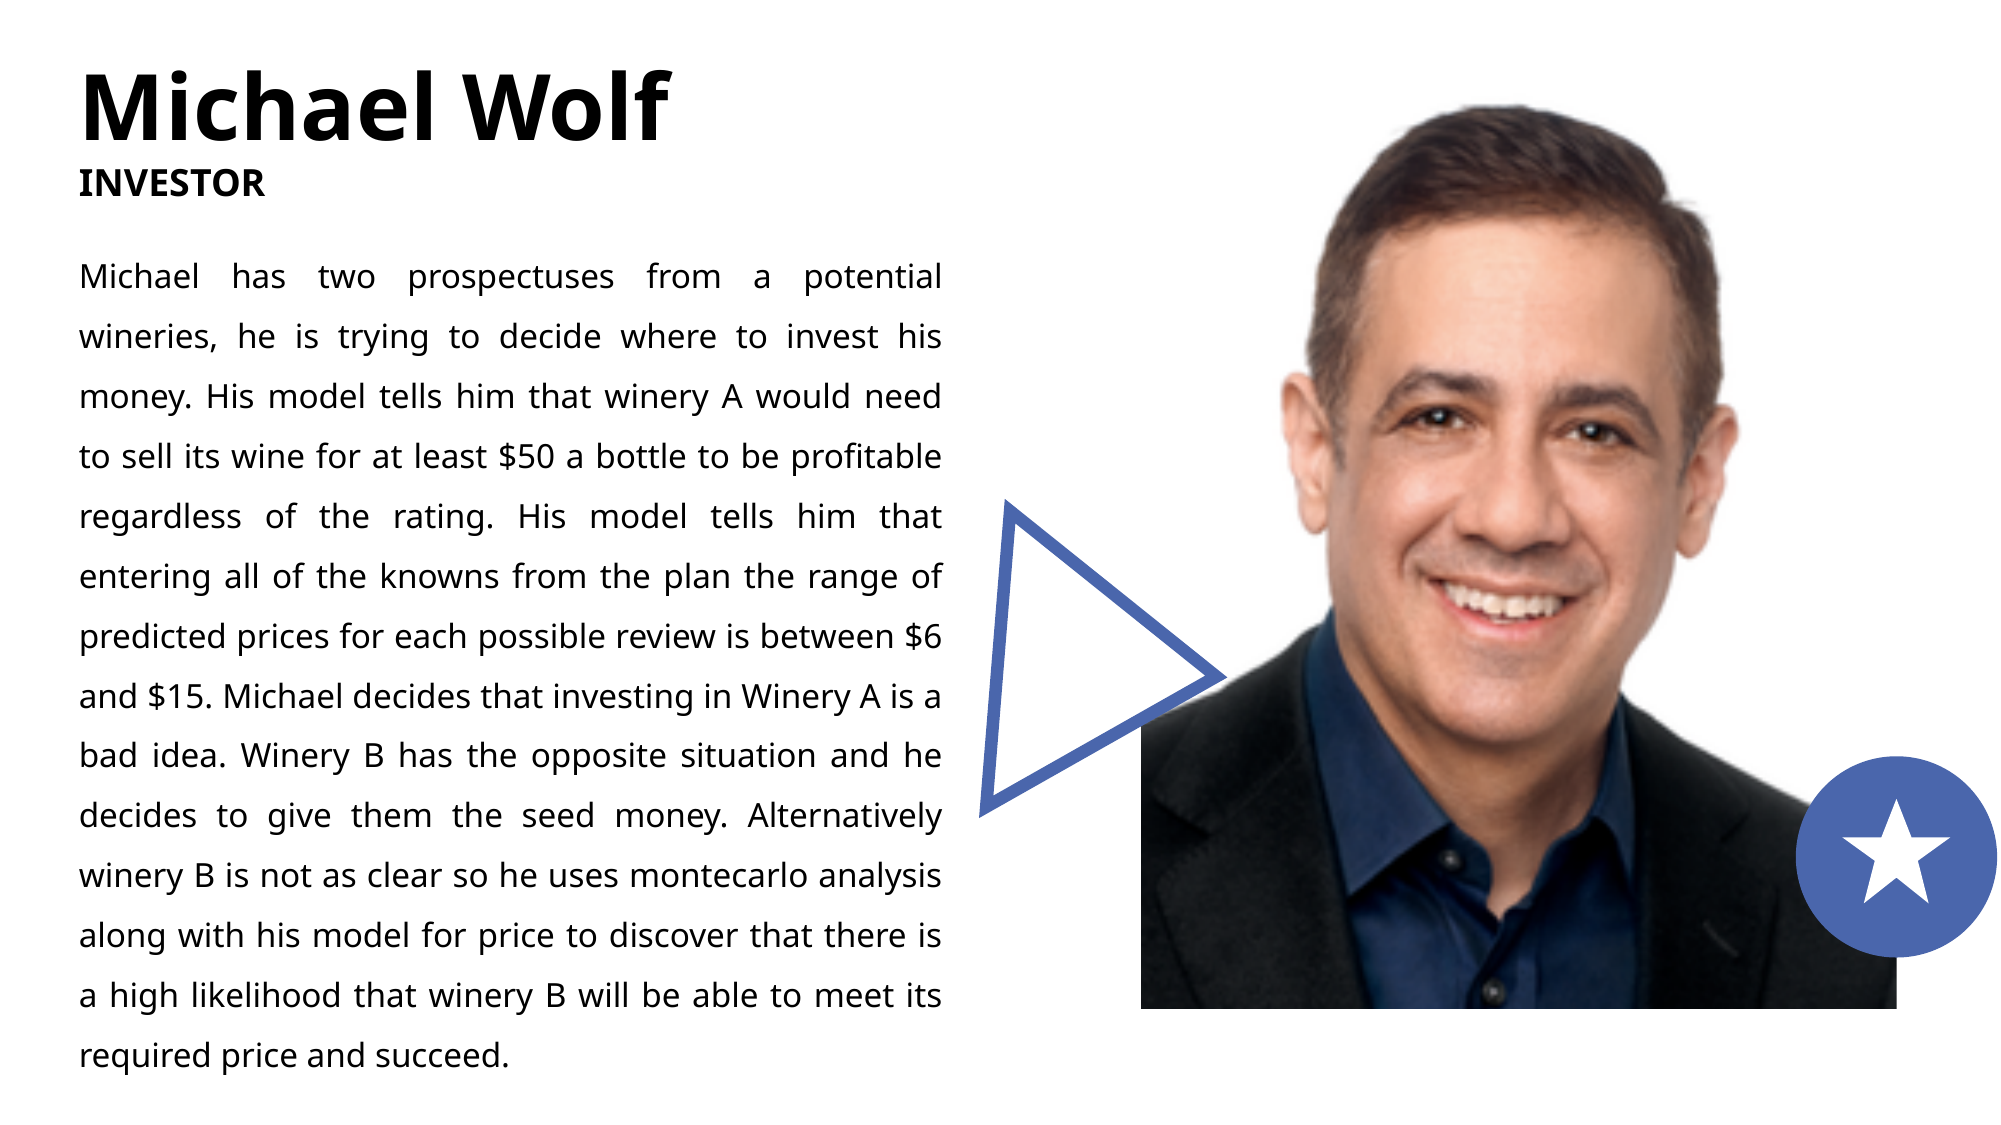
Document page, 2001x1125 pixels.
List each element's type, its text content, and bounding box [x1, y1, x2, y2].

text_box Michael Wolf INVESTOR [64, 41, 837, 211]
text_box [985, 509, 1141, 809]
text_box Michael has two prospectuses from a potential wineries, he is trying to decide where to invest his money. His model tells him that winery A would need to sell its wine for at least $50 a bottle to be profitable regardless of the rating. His model tells him that entering all of the knowns from the plan the range of predicted prices for each possible review is between $6 and $15. Michael decides that investing in Winery A is a bad idea. Winery B has the opposite situation and he decides to give them the seed money. Alternatively winery B is not as clear so he uses montecarlo analysis along with his model for price to discover that there is a high likelihood that winery B will be able to meet its required price and succeed. [63, 228, 959, 1082]
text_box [1795, 756, 1998, 958]
picture [1141, 75, 1897, 1009]
